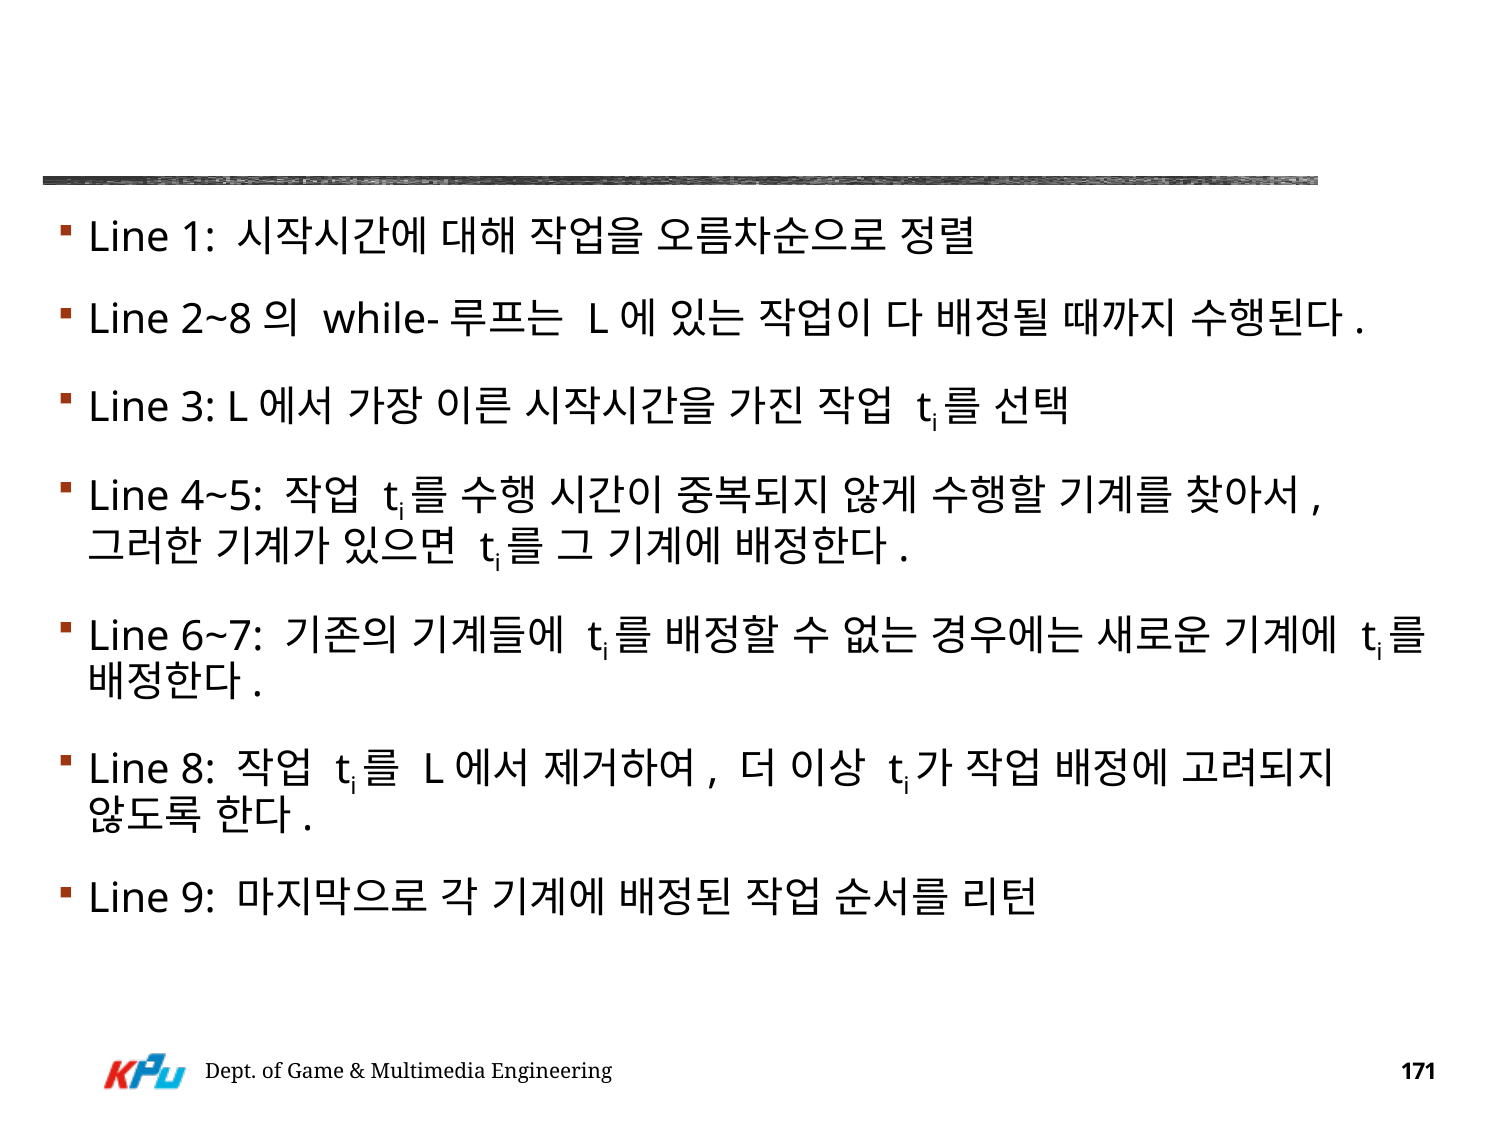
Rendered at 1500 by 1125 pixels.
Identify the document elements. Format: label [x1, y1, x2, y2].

picture [92, 1030, 191, 1120]
footer [190, 1042, 879, 1103]
slide_number [1379, 1042, 1459, 1103]
list [42, 207, 1458, 1013]
